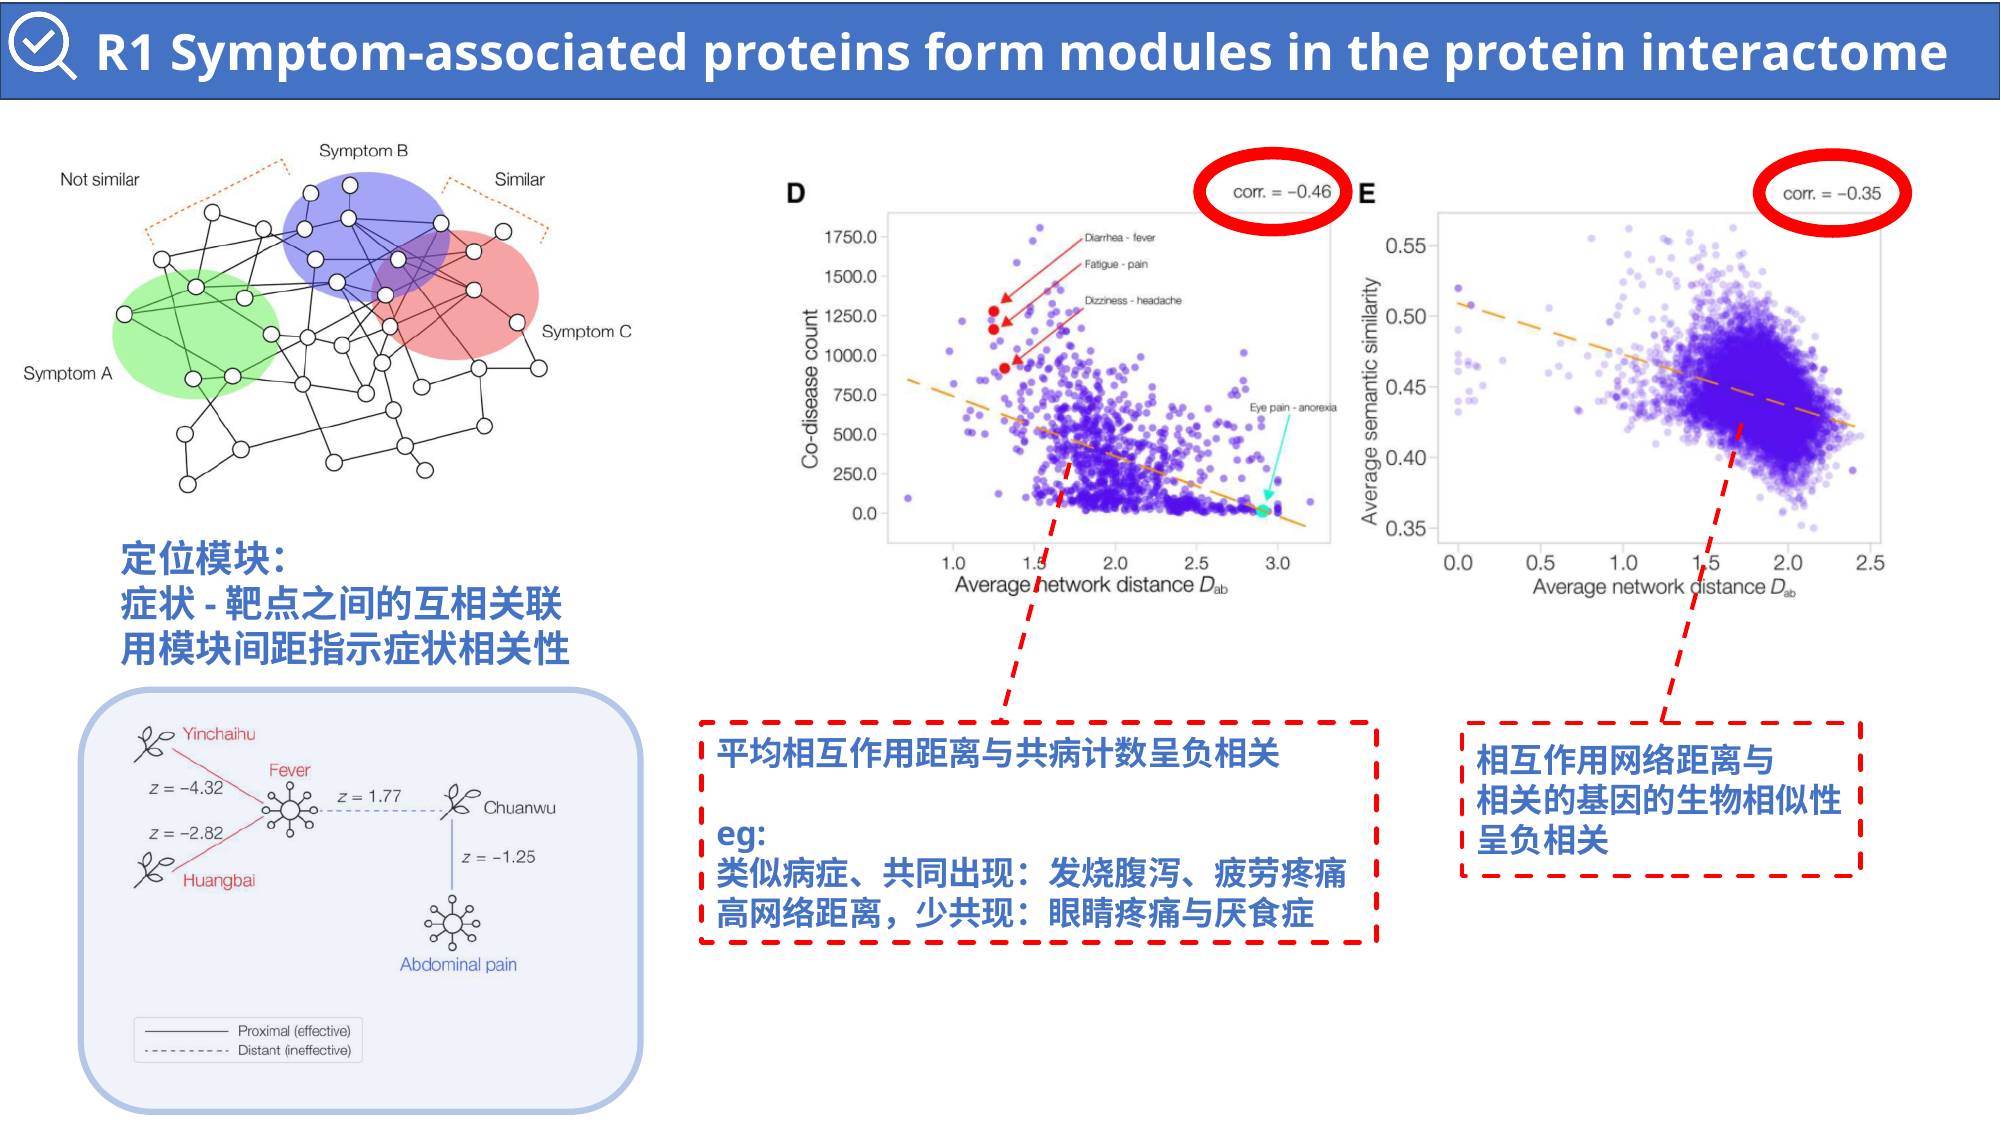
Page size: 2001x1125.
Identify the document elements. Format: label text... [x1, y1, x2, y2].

picture [5, 8, 81, 84]
text_box 定位模块： 症状-靶点之间的互相关联 用模块间距指示症状相关性 [105, 527, 593, 678]
picture [0, 110, 641, 518]
text_box 相互作用网络距离与 相关的基因的生物相似性 呈负相关 [1461, 722, 1862, 877]
text_box [79, 688, 642, 1113]
picture [110, 701, 593, 1085]
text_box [999, 462, 1070, 725]
picture [759, 154, 1962, 611]
text_box R1 Symptom-associated proteins form modules in the protein interactome [80, 13, 1992, 88]
text_box 平均相互作用距离与共病计数呈负相关 eg: 类似病症、共同出现：发烧腹泻、疲劳疼痛 高网络距离，少共现：眼睛疼痛与厌食症 [700, 721, 1378, 943]
text_box [0, 2, 2000, 100]
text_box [1661, 423, 1742, 723]
